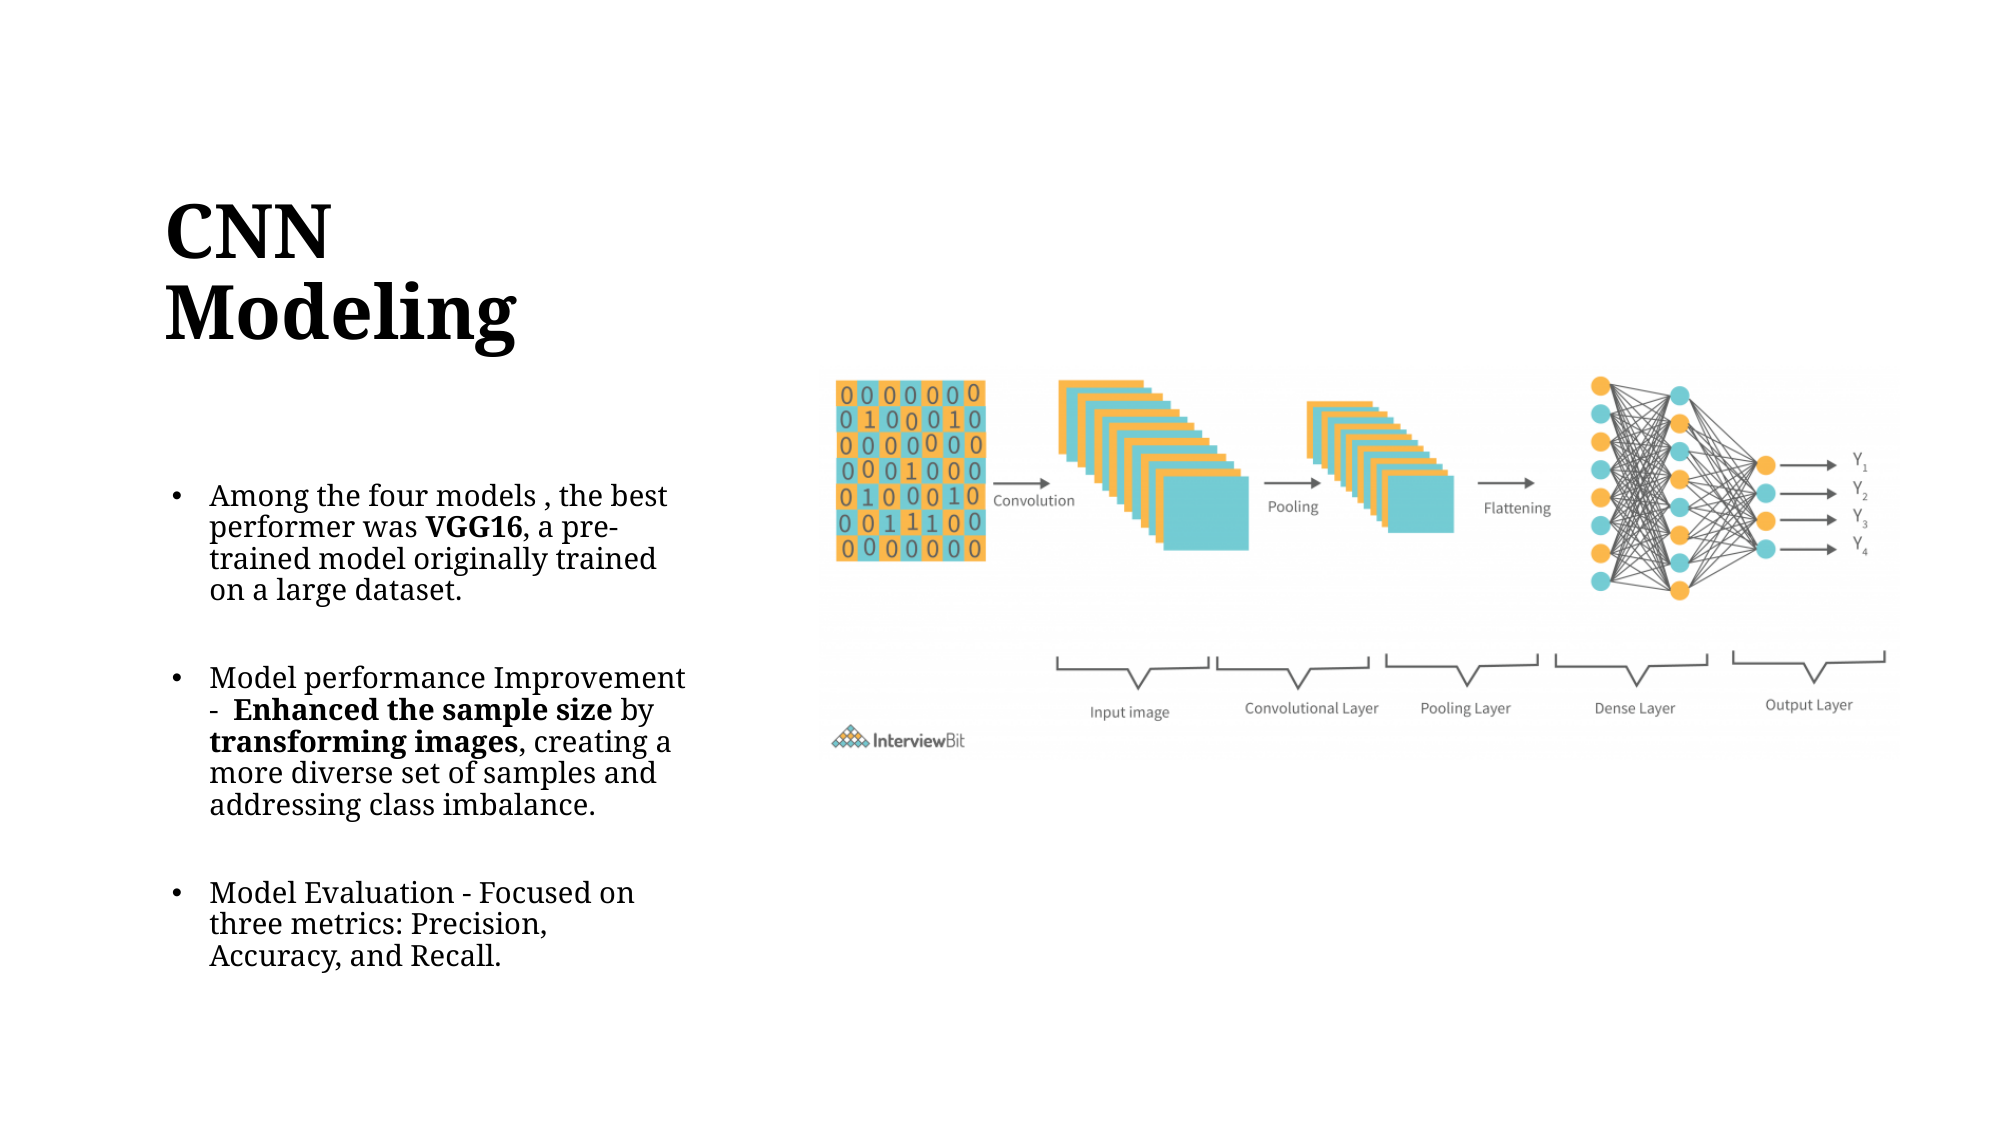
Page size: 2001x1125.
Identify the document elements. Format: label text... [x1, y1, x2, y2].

title CNN Modeling [149, 93, 704, 364]
text_box Among the four models , the best performer was VGG16, a pre-trained model originally trained on a large dataset. Model performance Improvement - Enhanced the sample size by transforming images, creating a more diverse set of samples and addressing class imbalance. Model Evaluation - Focused on three metrics: Precision, Accuracy, and Recall. [147, 425, 702, 1025]
picture [819, 365, 1900, 760]
